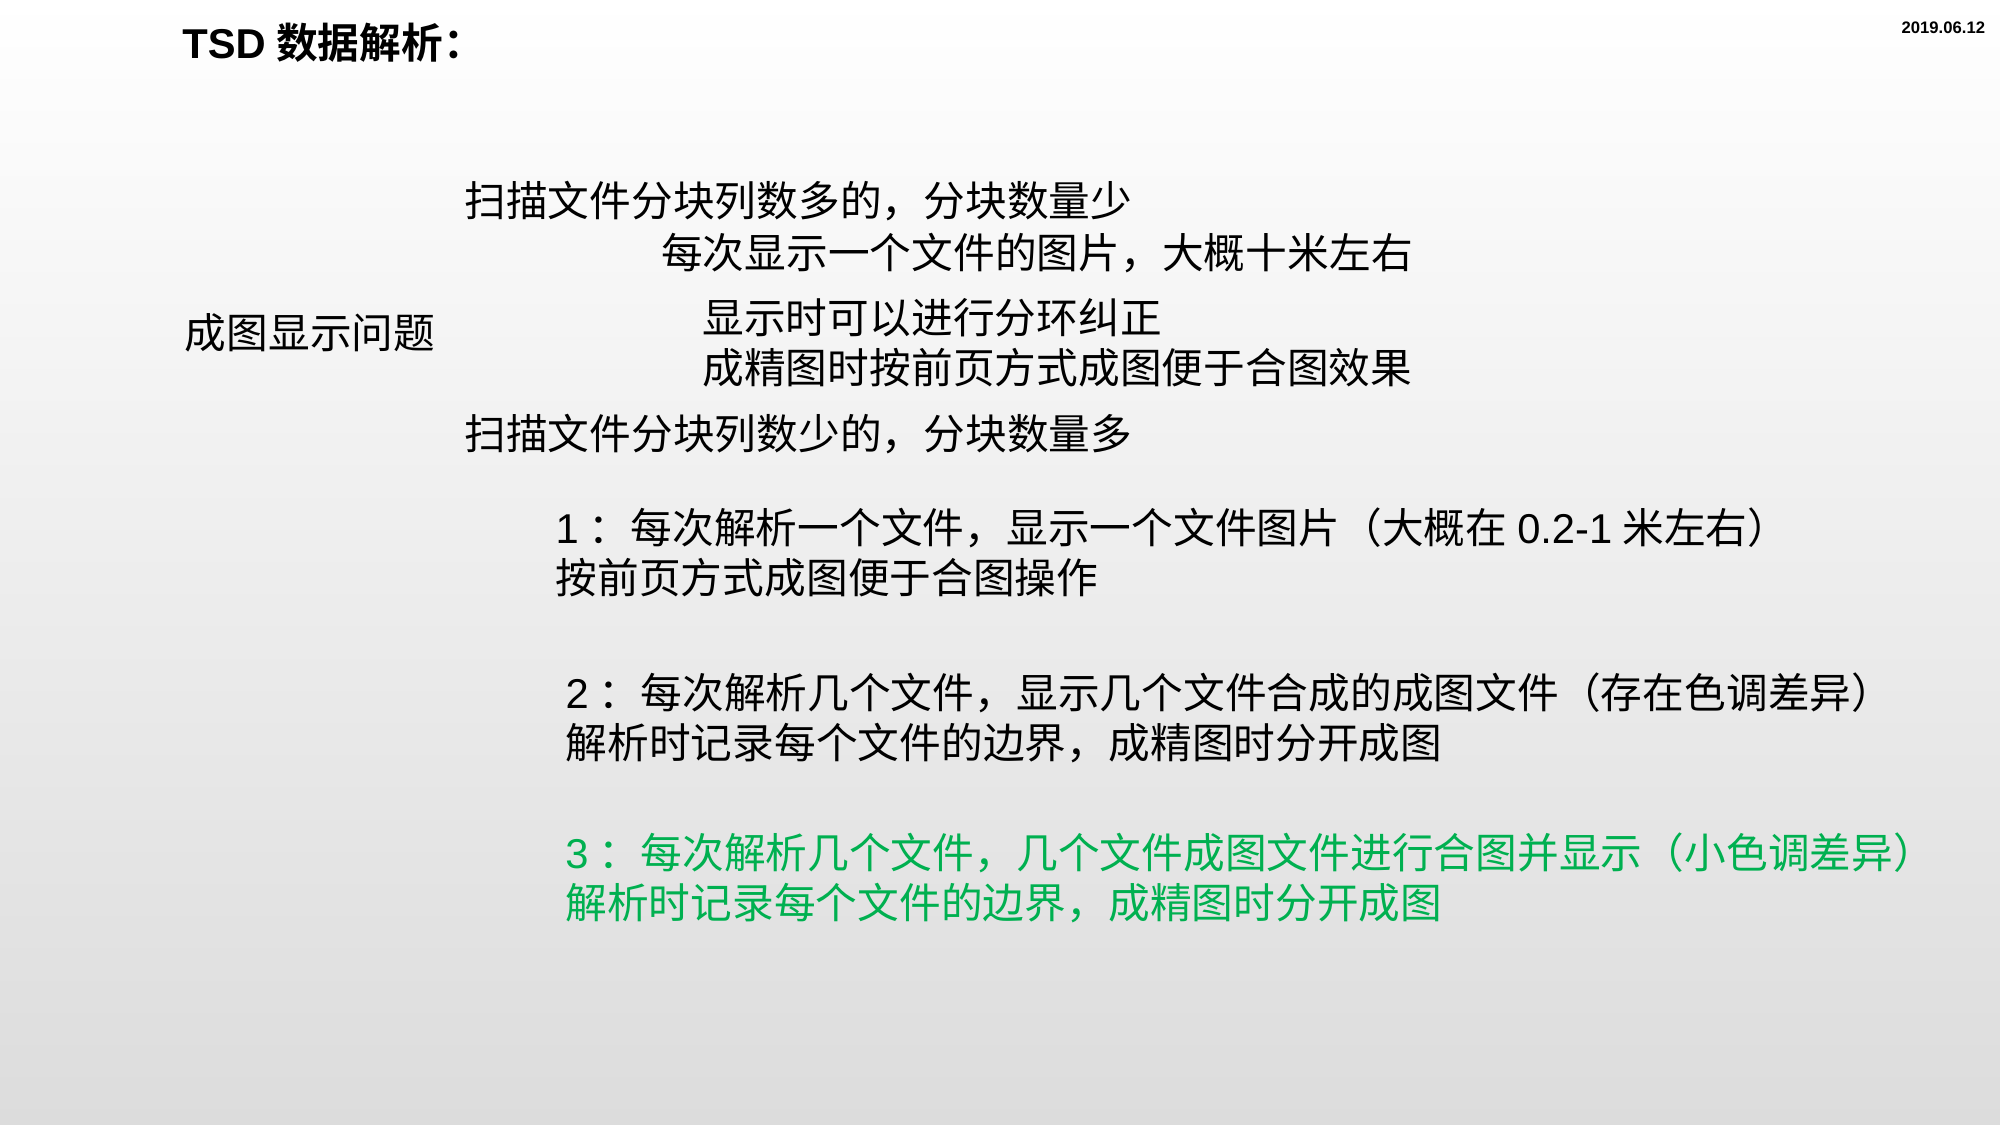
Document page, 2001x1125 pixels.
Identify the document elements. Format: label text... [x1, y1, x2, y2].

text_box 成图显示问题 [169, 299, 450, 365]
text_box 3：每次解析几个文件，几个文件成图文件进行合图并显示（小色调差异） 解析时记录每个文件的边界，成精图时分开成图 [550, 819, 1950, 935]
text_box 1：每次解析一个文件，显示一个文件图片（大概在0.2-1米左右） 按前页方式成图便于合图操作 [540, 494, 1805, 609]
text_box 每次显示一个文件的图片，大概十米左右 [646, 219, 1428, 284]
text_box 扫描文件分块列数多的，分块数量少 [449, 167, 1148, 233]
text_box 显示时可以进行分环纠正 成精图时按前页方式成图便于合图效果 [687, 284, 1428, 400]
text_box 扫描文件分块列数少的，分块数量多 [449, 400, 1148, 466]
text_box TSD数据解析： [167, 9, 500, 75]
text_box 2019.06.12 [1886, 9, 2000, 45]
text_box 2：每次解析几个文件，显示几个文件合成的成图文件（存在色调差异） 解析时记录每个文件的边界，成精图时分开成图 [550, 659, 1908, 775]
